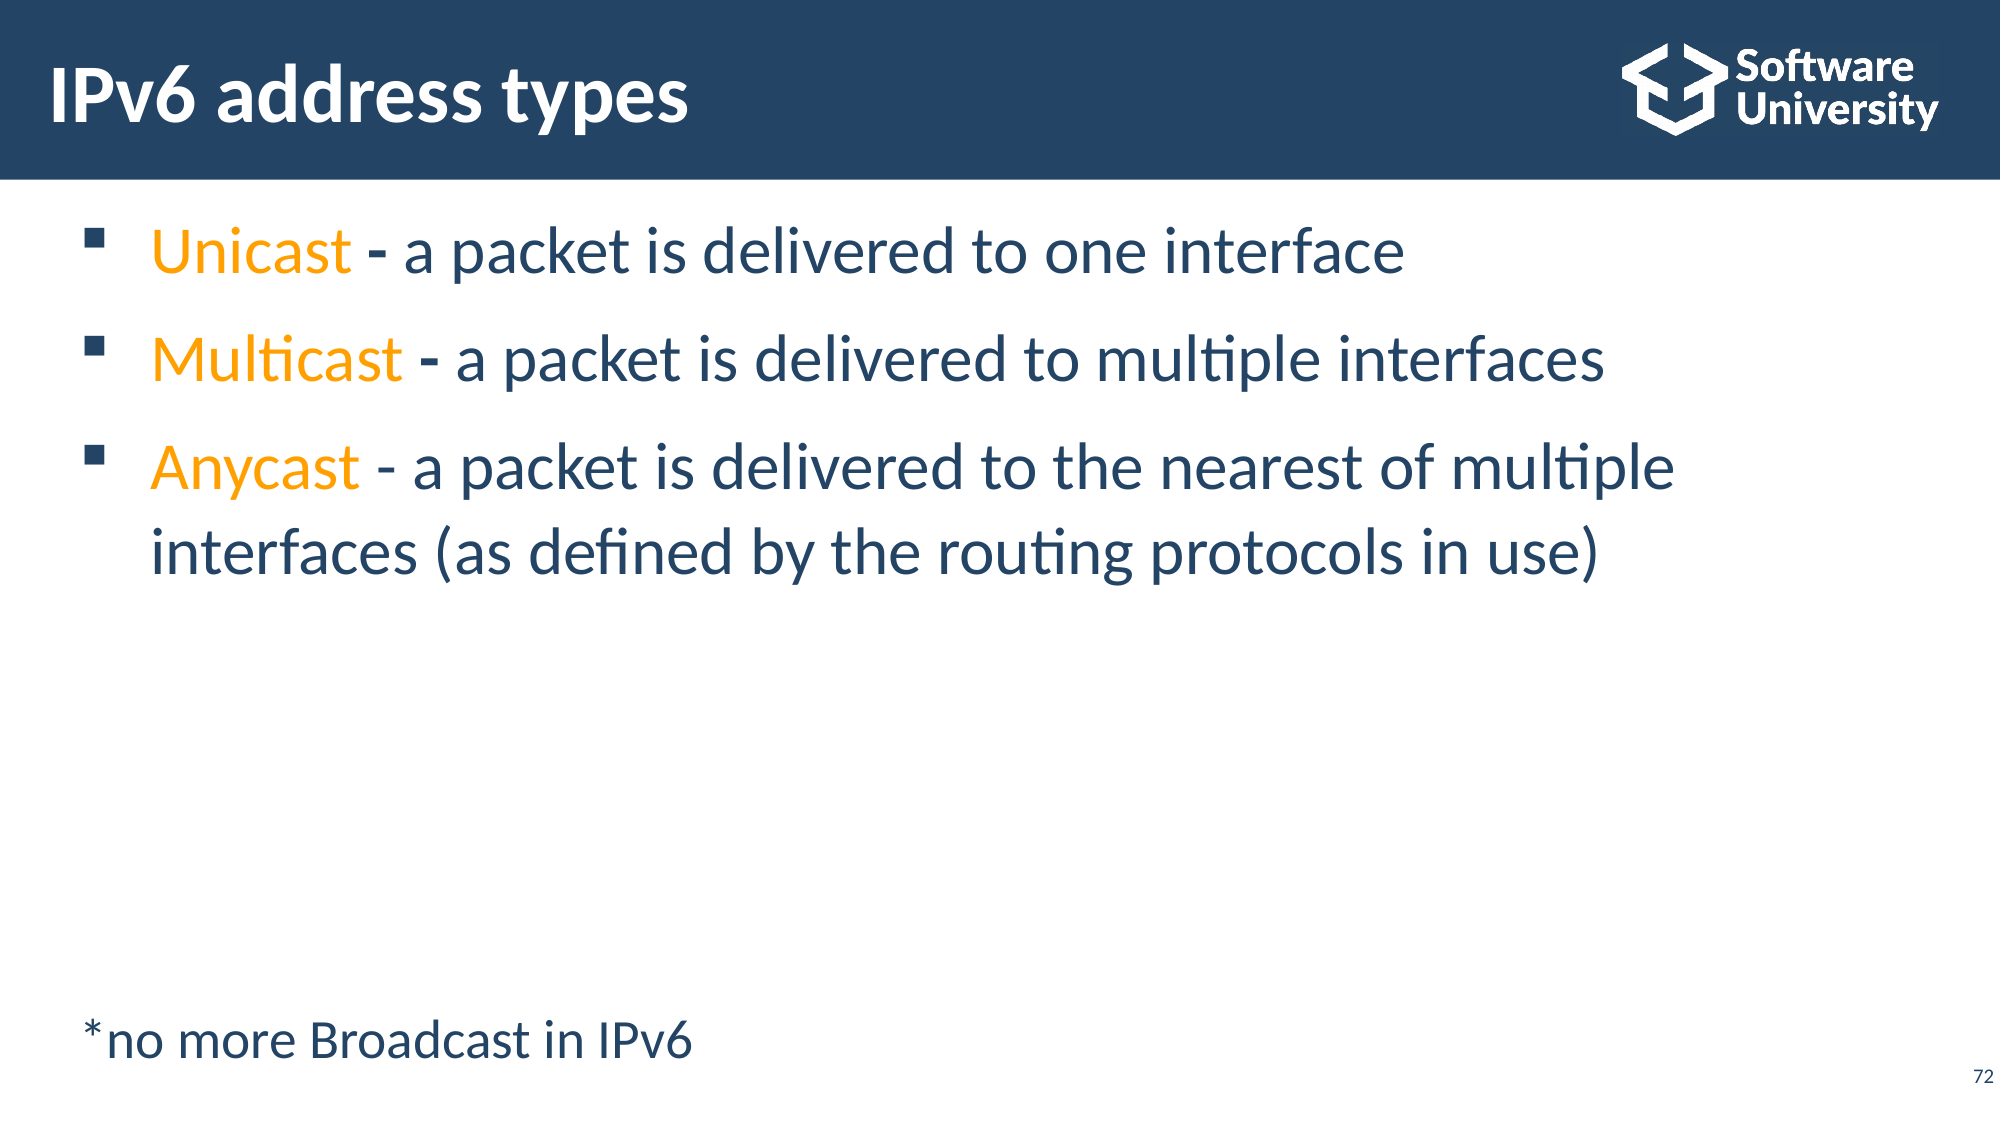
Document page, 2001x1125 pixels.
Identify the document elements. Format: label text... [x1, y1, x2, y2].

title IPv6 address types [31, 16, 1591, 162]
list Unicast - a packet is delivered to one interface Multicast - a packet is delivered to multiple interfaces Anycast - a packet is delivered to the nearest of multiple interfaces (as defined by the routing protocols in use) *no more Broadcast in IPv6 [61, 196, 2000, 1083]
picture [1622, 43, 1939, 136]
slide_number 72 [1929, 1049, 2000, 1100]
